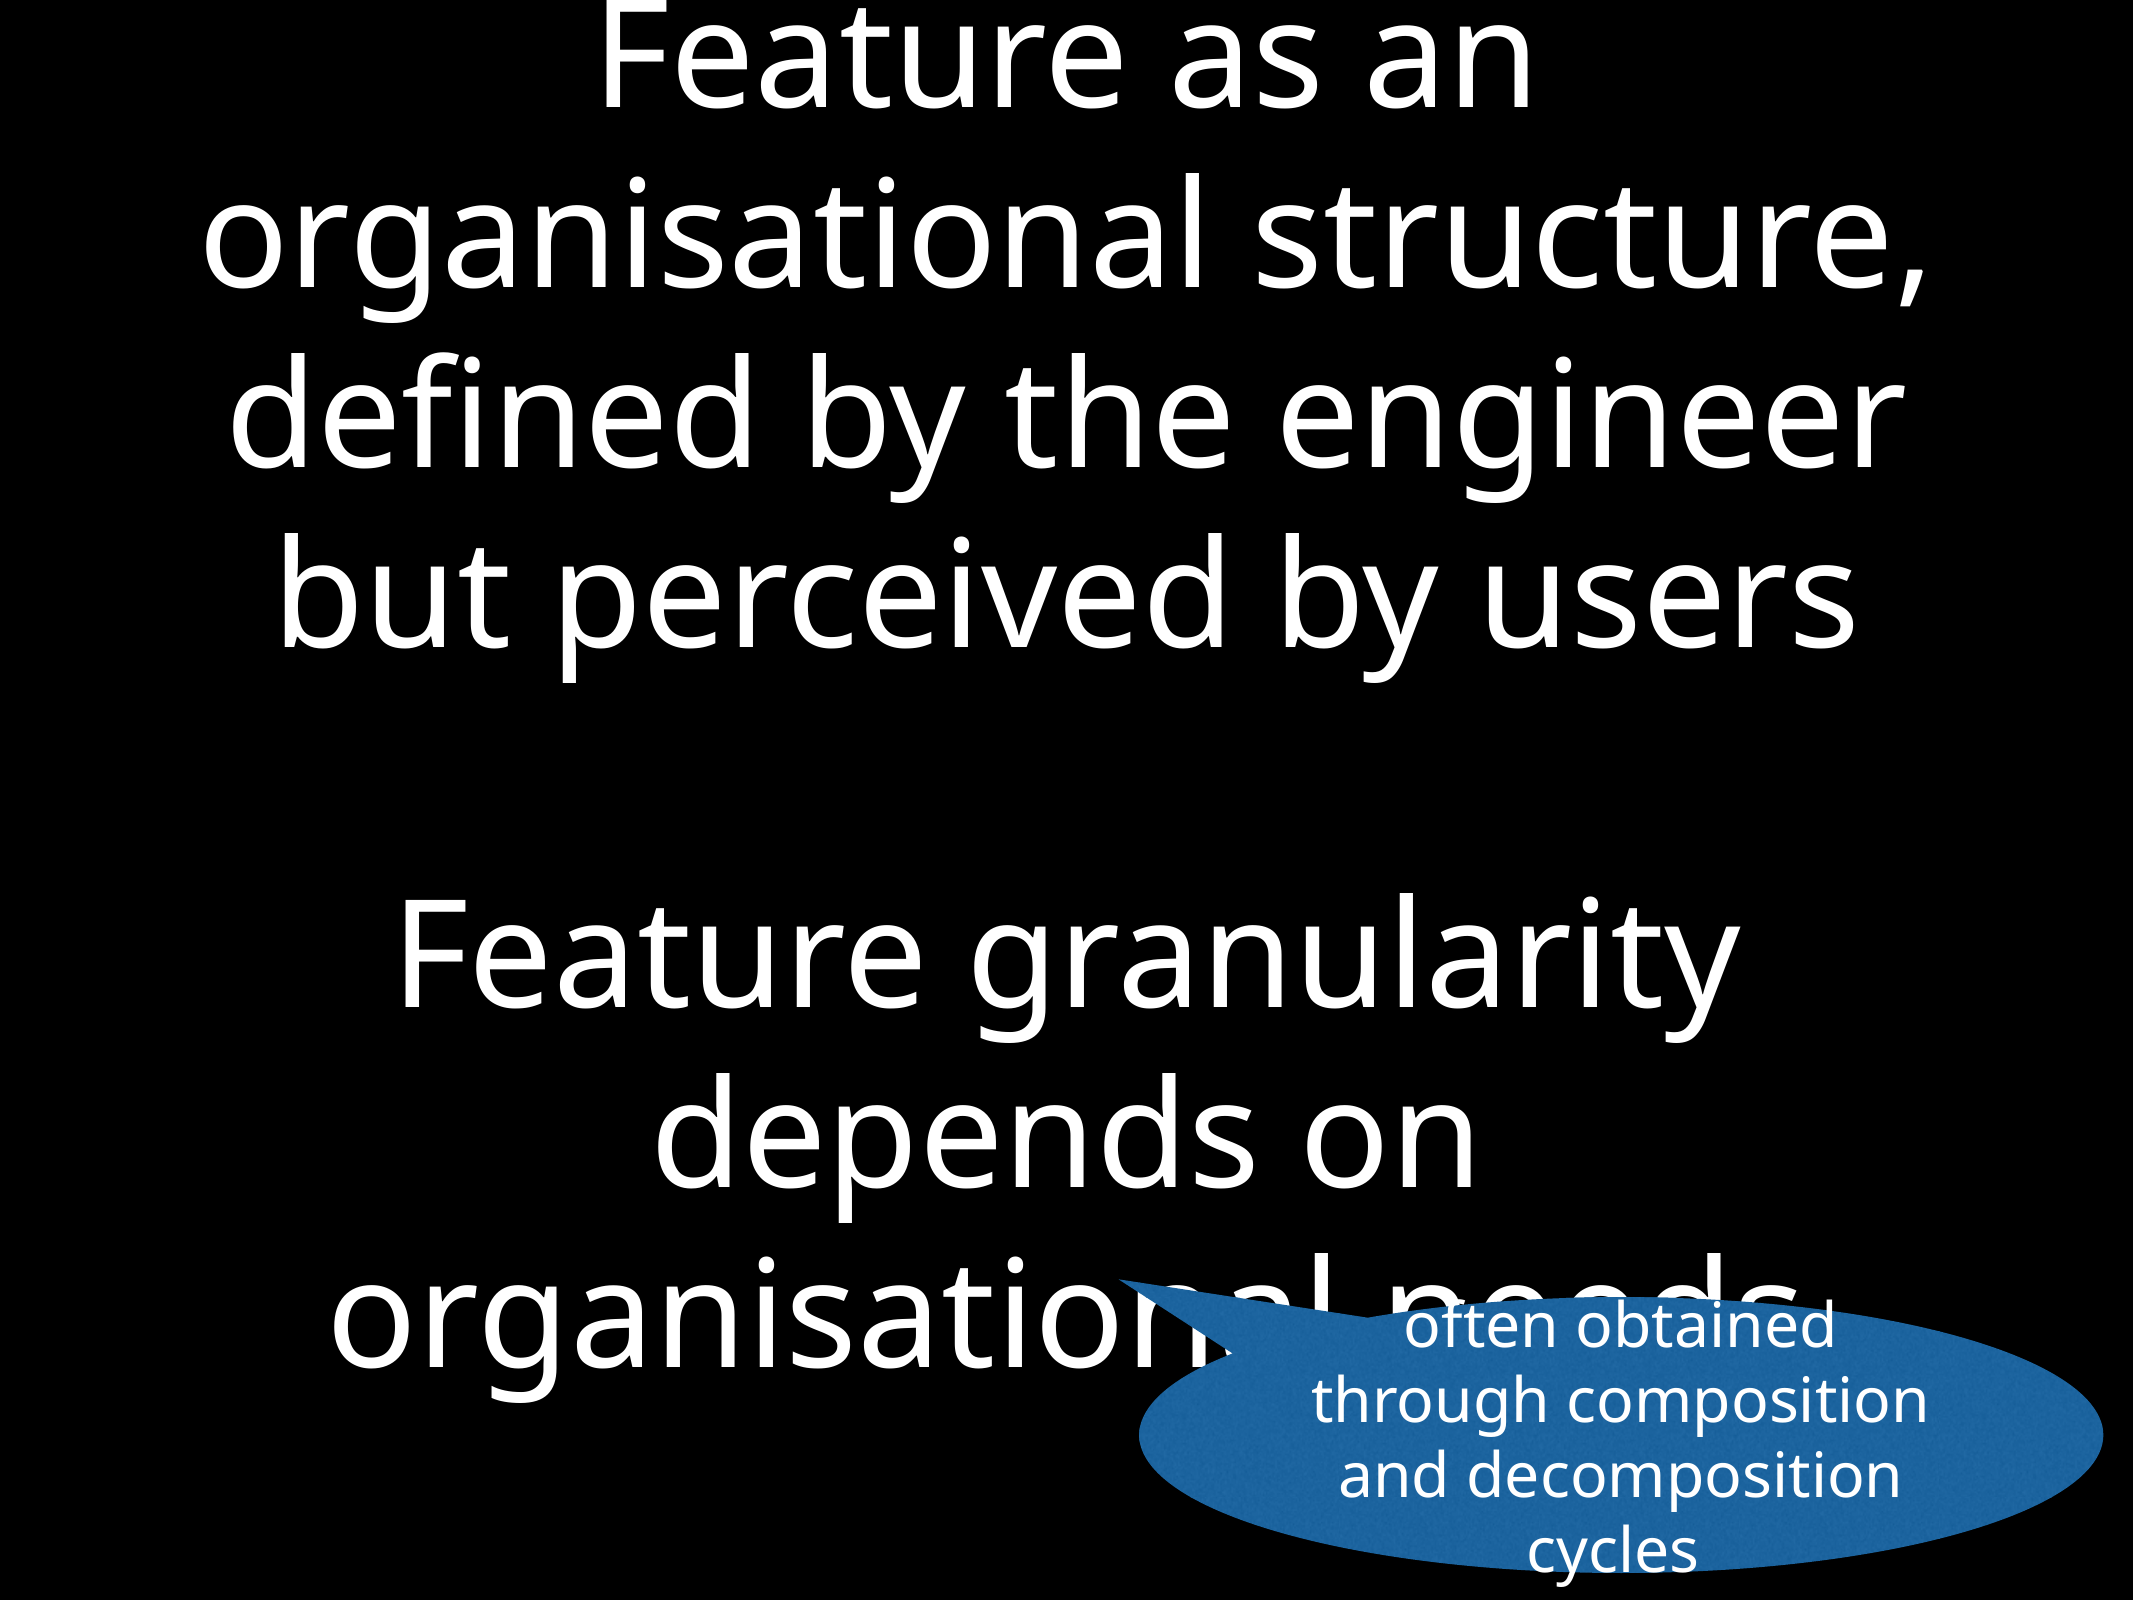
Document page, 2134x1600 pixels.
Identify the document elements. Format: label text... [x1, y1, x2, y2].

text_box often obtained through composition and decomposition cycles [1118, 1279, 2104, 1573]
title Feature as an organisational structure, defined by the engineer but perceived by users Feature granularity depends on organisational needs [188, 0, 1945, 1356]
